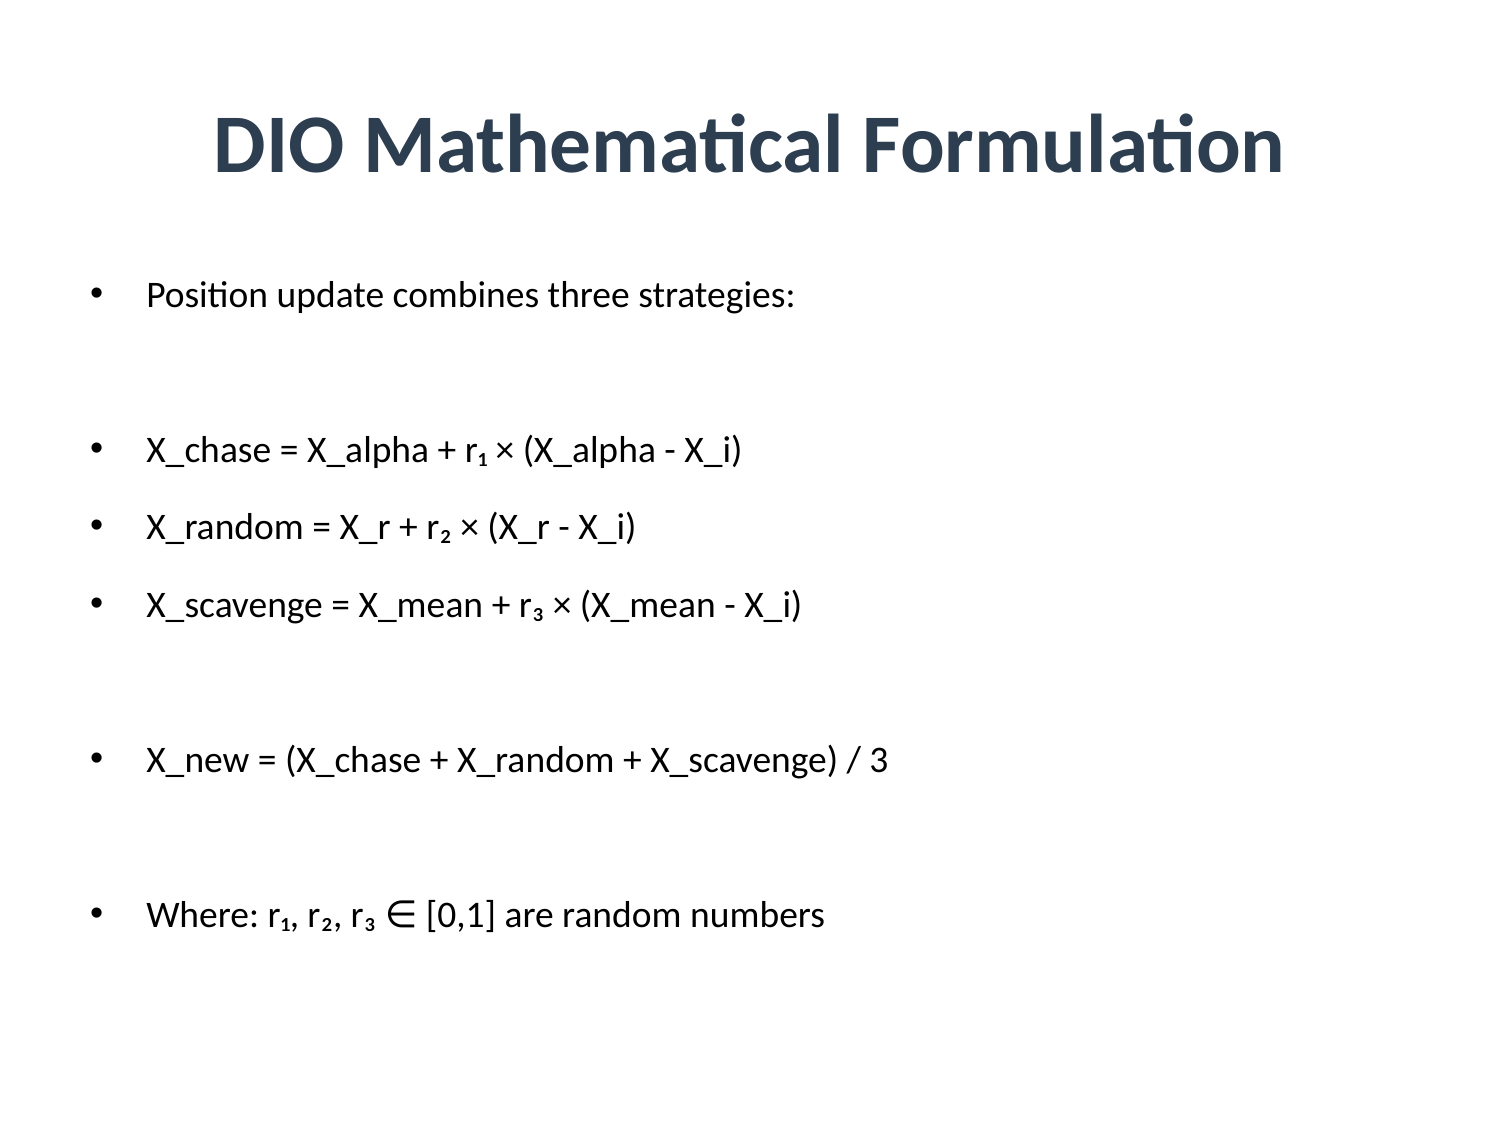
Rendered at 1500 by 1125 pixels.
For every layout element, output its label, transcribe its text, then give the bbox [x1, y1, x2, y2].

title DIO Mathematical Formulation [75, 45, 1425, 233]
list Position update combines three strategies: X_chase = X_alpha + r₁ × (X_alpha - X_i) X_random = X_r + r₂ × (X_r - X_i) X_scavenge = X_mean + r₃ × (X_mean - X_i) X_new = (X_chase + X_random + X_scavenge) / 3 Where: r₁, r₂, r₃ ∈ [0,1] are random numbers [75, 262, 1425, 1005]
